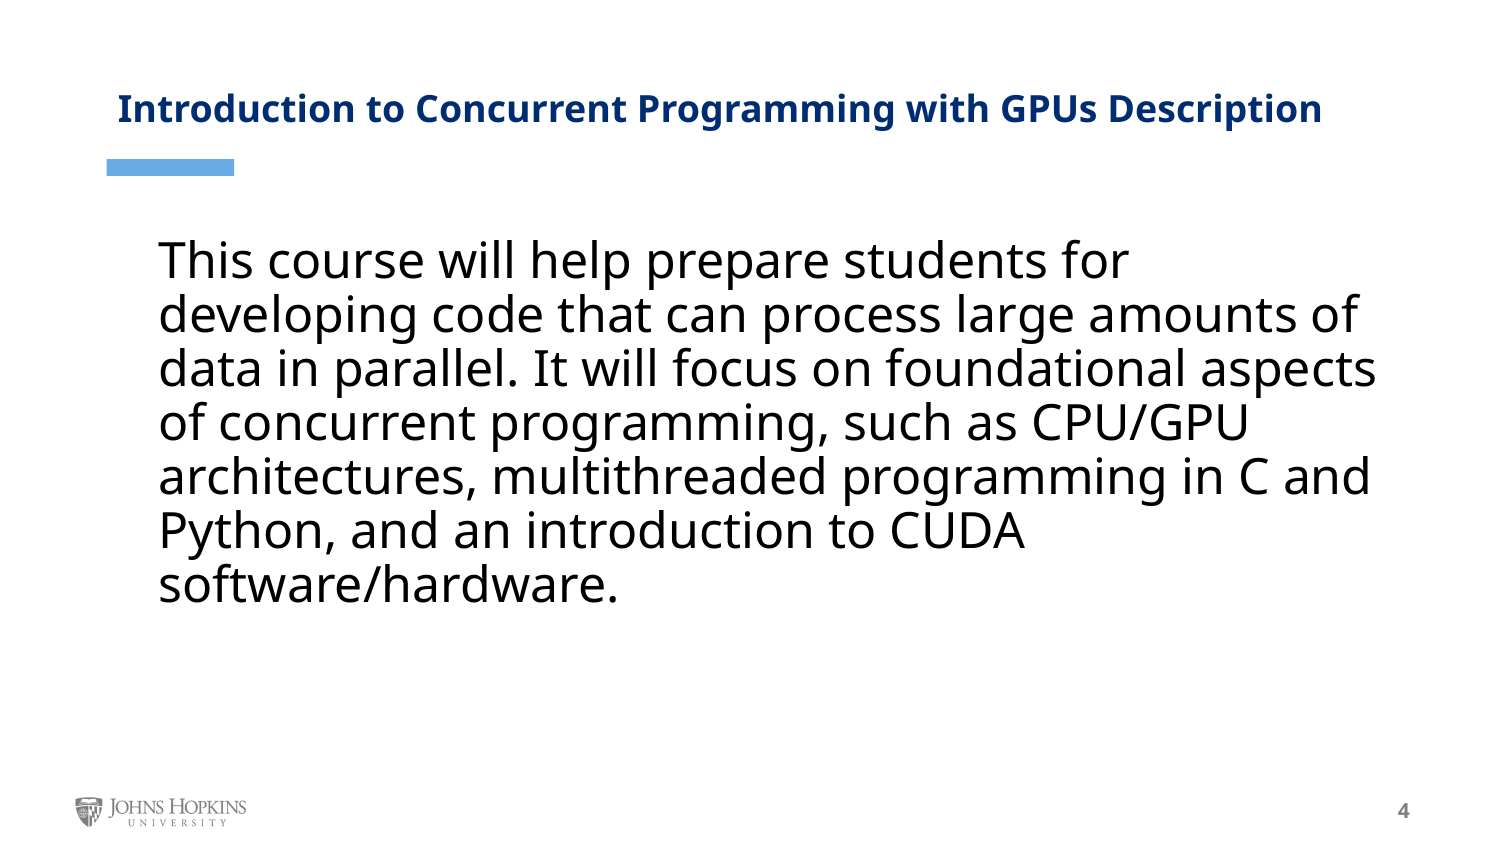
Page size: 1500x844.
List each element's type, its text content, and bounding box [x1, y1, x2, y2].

list This course will help prepare students for developing code that can process large amounts of data in parallel. It will focus on foundational aspects of concurrent programming, such as CPU/GPU architectures, multithreaded programming in C and Python, and an introduction to CUDA software/hardware. [87, 228, 1414, 733]
title Introduction to Concurrent Programming with GPUs Description [103, 82, 1397, 172]
